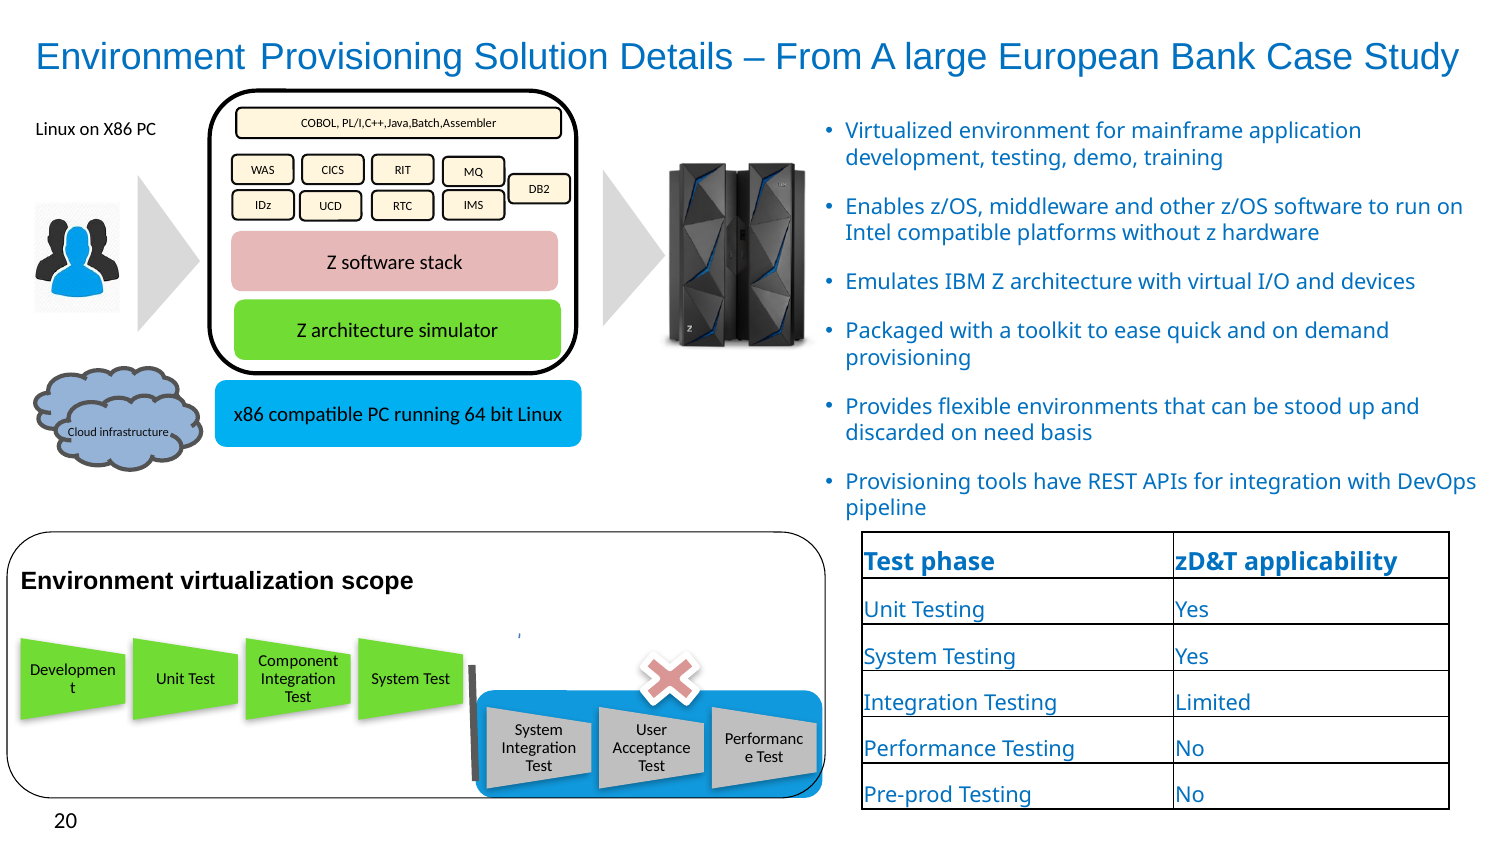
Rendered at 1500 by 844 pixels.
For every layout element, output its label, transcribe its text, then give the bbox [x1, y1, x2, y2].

title Environment Provisioning Solution Details – From A large European Bank Case Study [20, 12, 1500, 75]
table_header Test phase [863, 533, 1173, 577]
table_cell Yes [1174, 579, 1448, 623]
table_cell No [1174, 717, 1448, 762]
table_cell Limited [1174, 671, 1448, 716]
text_box [6, 531, 826, 778]
table_cell Integration Testing [863, 671, 1173, 716]
table_cell Pre-prod Testing [863, 764, 1173, 808]
table_cell No [1174, 764, 1448, 808]
table_header zD&T applicability [1174, 533, 1448, 577]
table_cell Yes [1174, 625, 1448, 670]
text_box Virtualized environment for mainframe application development, testing, demo, training Enables z/OS, middleware and other z/OS software to run on Intel compatible platforms without z hardware Emulates IBM Z architecture with virtual I/O and devices Packaged with a toolkit to ease quick and on demand provisioning Provides flexible environments that can be stood up and discarded on need basis Provisioning tools have REST APIs for integration with DevOps pipeline [810, 109, 1500, 493]
text_box 20 [39, 797, 116, 844]
table_cell System Testing [863, 625, 1173, 670]
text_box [20, 637, 817, 789]
picture [658, 157, 819, 361]
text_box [471, 664, 476, 782]
table_cell Unit Testing [863, 579, 1173, 623]
table_cell Performance Testing [863, 717, 1173, 762]
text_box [20, 90, 666, 470]
text_box Environment virtualization scope [9, 499, 719, 560]
